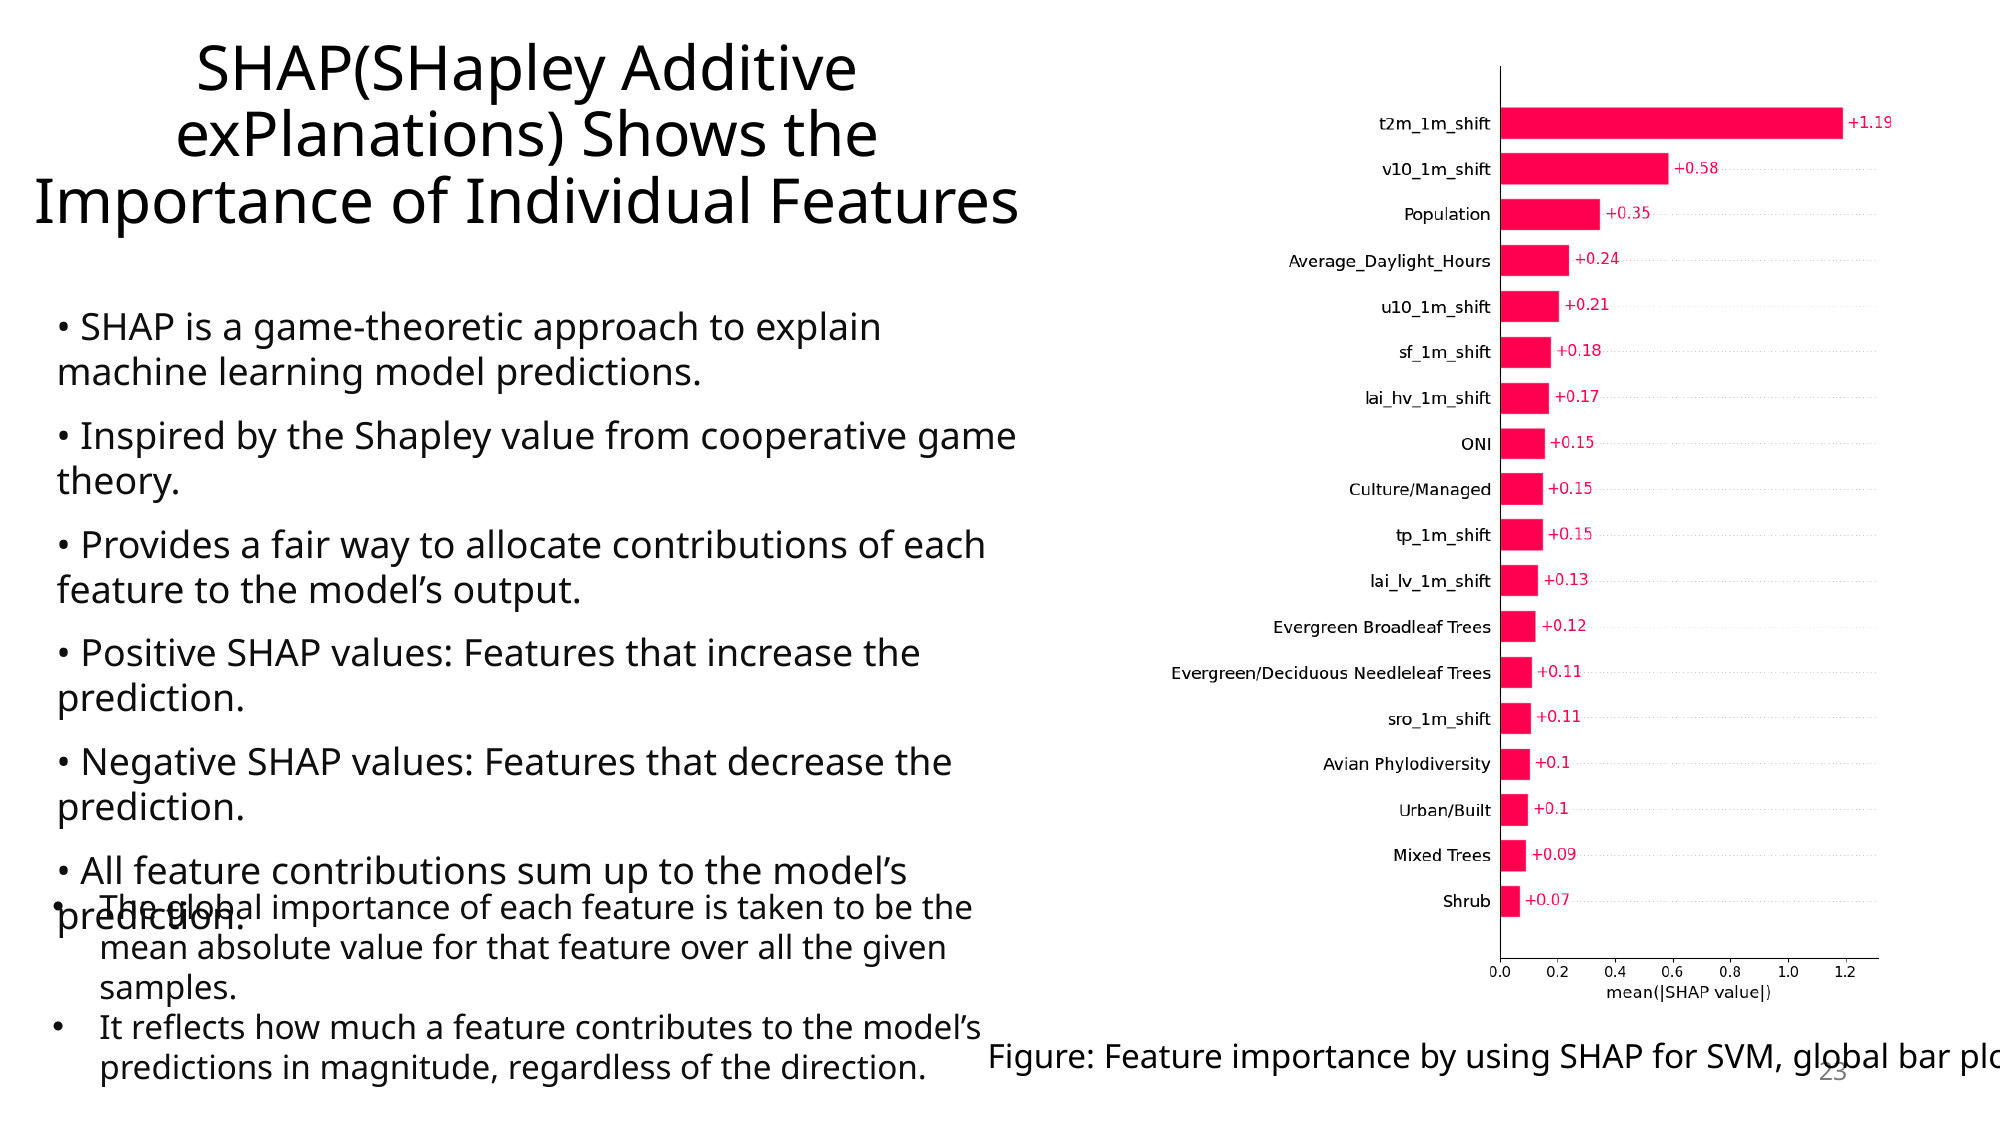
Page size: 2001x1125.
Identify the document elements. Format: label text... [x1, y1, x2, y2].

text_box The global importance of each feature is taken to be the mean absolute value for that feature over all the given samples. It reflects how much a feature contributes to the model’s predictions in magnitude, regardless of the direction. [37, 878, 1016, 1094]
text_box • SHAP is a game-theoretic approach to explain machine learning model predictions. • Inspired by the Shapley value from cooperative game theory. • Provides a fair way to allocate contributions of each feature to the model’s output. • Positive SHAP values: Features that increase the prediction. • Negative SHAP values: Features that decrease the prediction. • All feature contributions sum up to the model’s prediction. [41, 295, 1056, 1054]
title SHAP(SHapley Additive exPlanations) Shows the Importance of Individual Features [0, 0, 1056, 274]
text_box Figure: Feature importance by using SHAP for SVM, global bar plot [1016, 1028, 2000, 1083]
slide_number 23 [1412, 1042, 1863, 1103]
picture [1157, 51, 1891, 1015]
